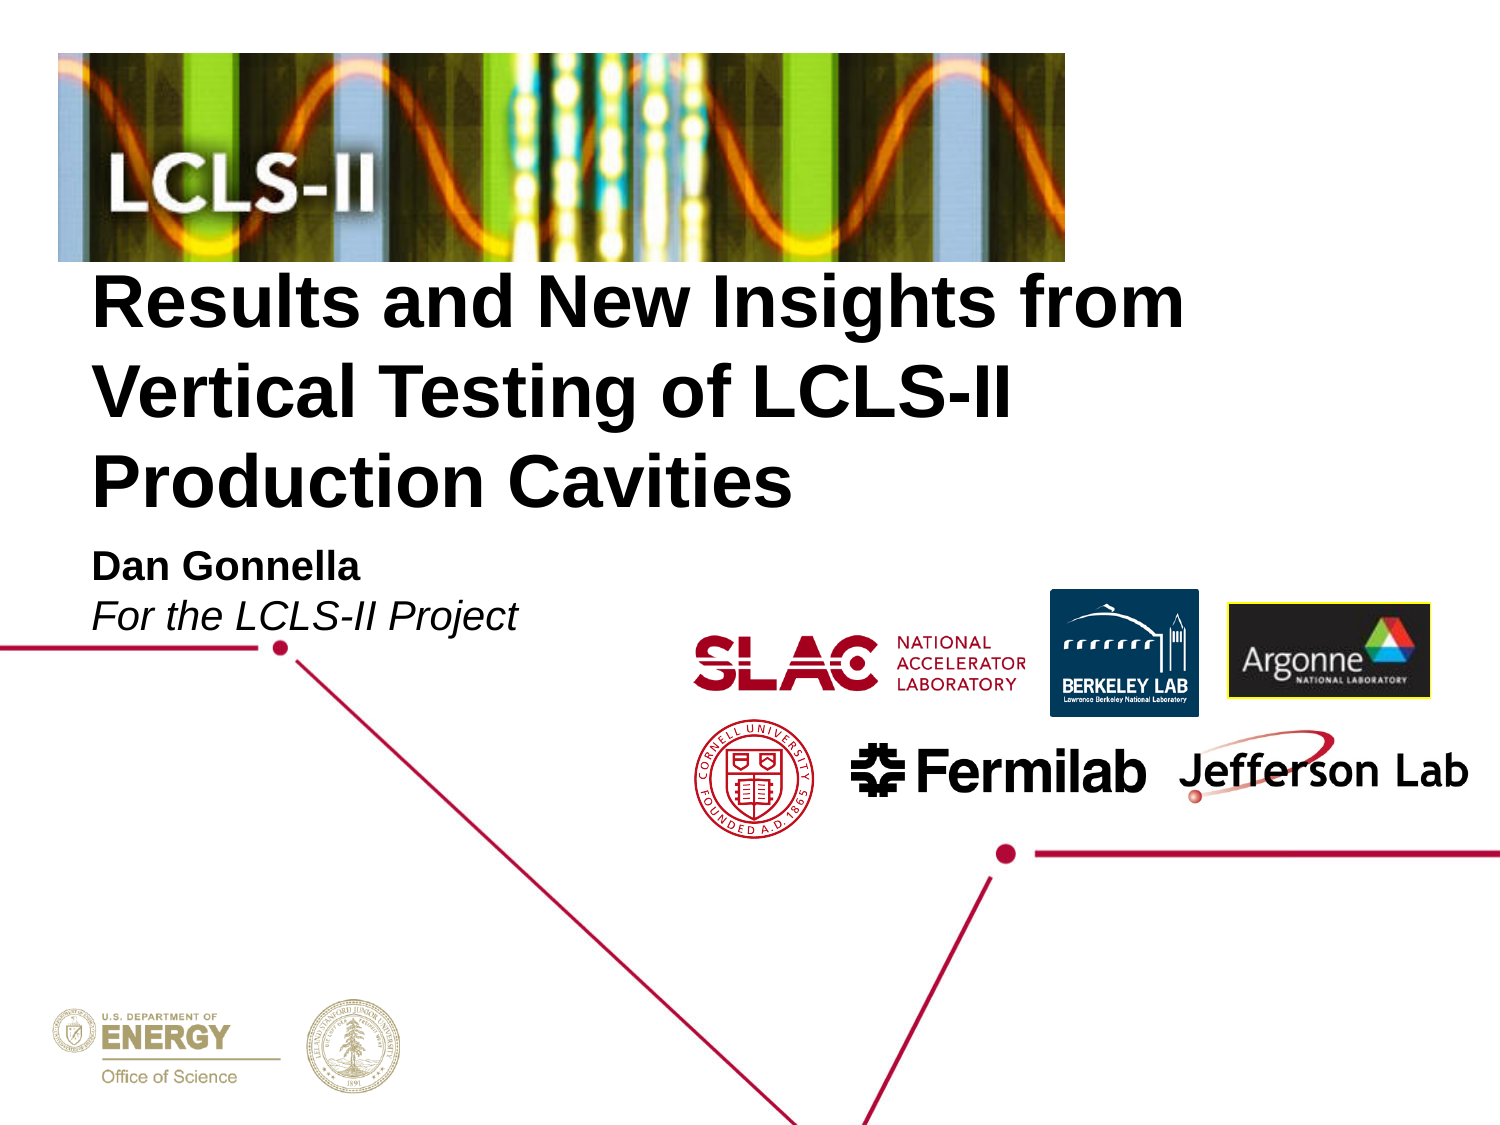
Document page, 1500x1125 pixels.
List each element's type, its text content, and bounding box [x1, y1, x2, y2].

text_box Dan Gonnella For the LCLS-II Project [91, 270, 1406, 639]
picture [0, 0, 1500, 1125]
title Results and New Insights from Vertical Testing of LCLS-II Production Cavities [91, 154, 1406, 270]
